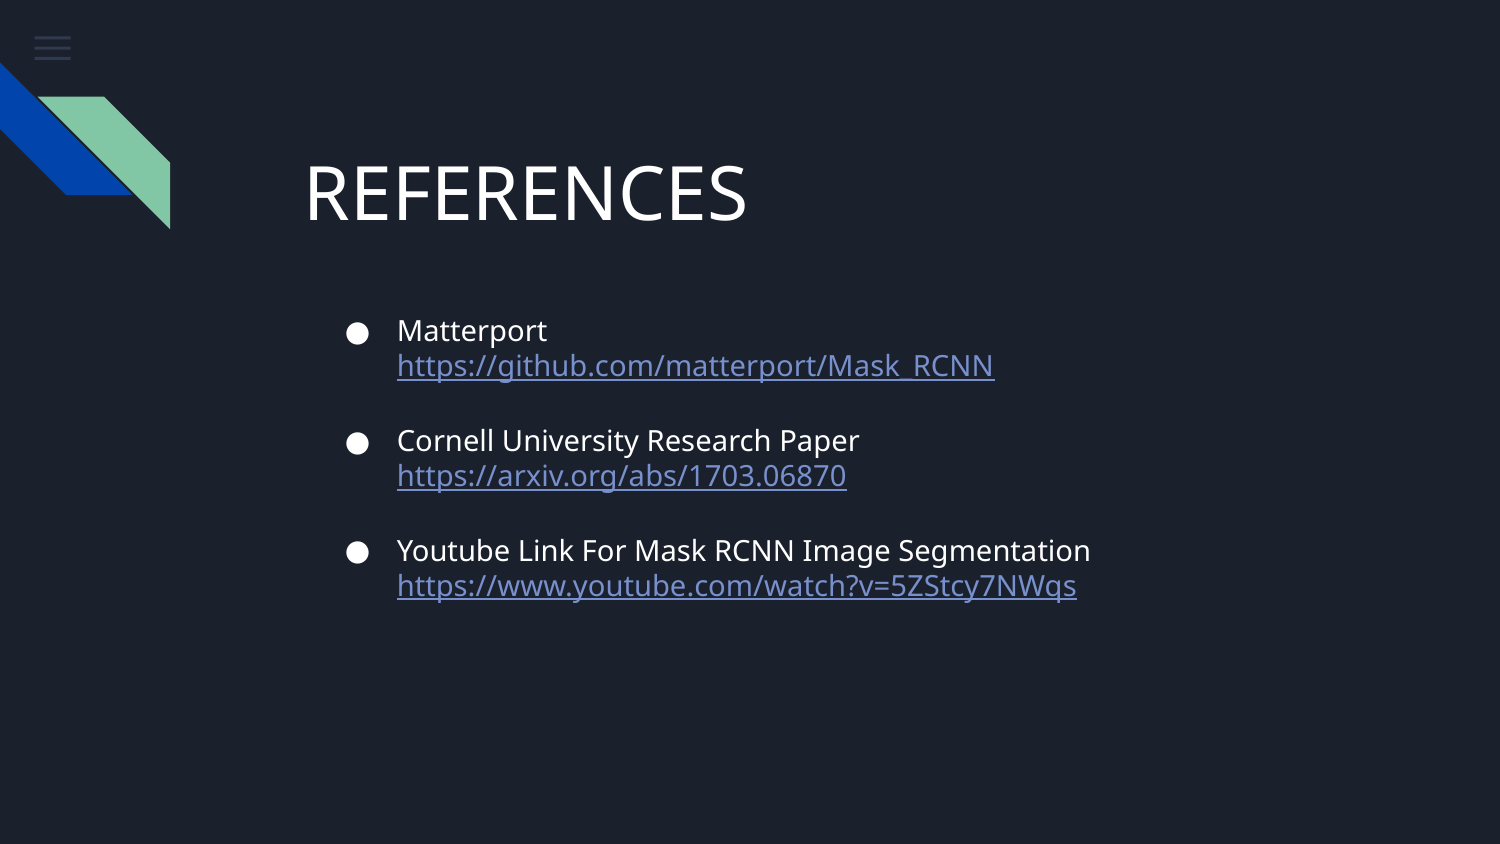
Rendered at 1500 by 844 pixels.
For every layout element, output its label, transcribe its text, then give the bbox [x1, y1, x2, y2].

text_box Matterport https://github.com/matterport/Mask_RCNN Cornell University Research Paper https://arxiv.org/abs/1703.06870 Youtube Link For Mask RCNN Image Segmentation https://www.youtube.com/watch?v=5ZStcy7NWqs [306, 297, 1248, 712]
text_box REFERENCES [288, 130, 842, 244]
